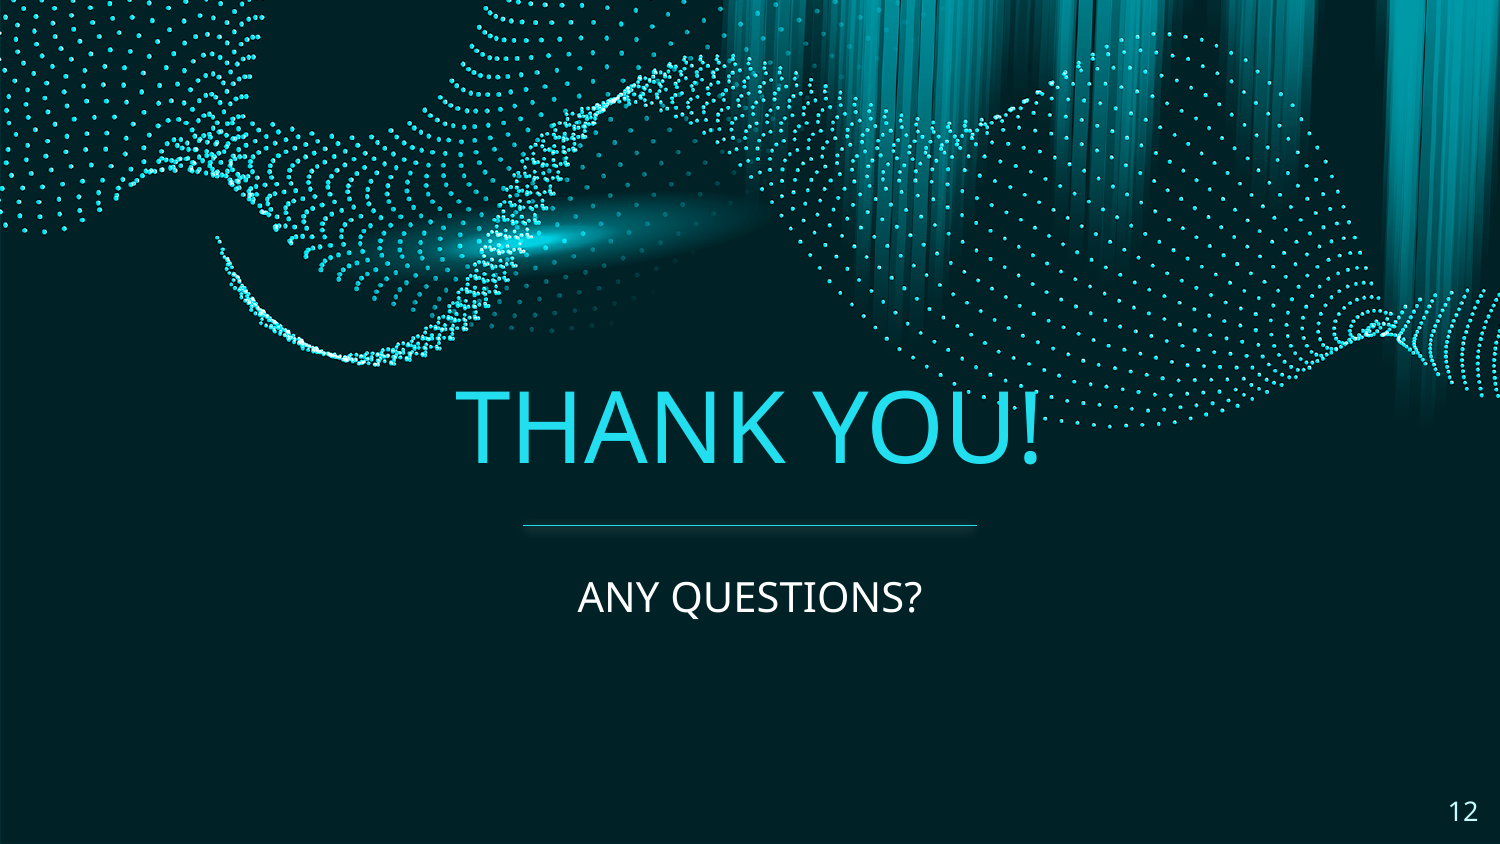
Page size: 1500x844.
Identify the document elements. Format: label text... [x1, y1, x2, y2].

slide_number ‹#› [1403, 779, 1494, 844]
picture [0, 0, 1500, 844]
subtitle ANY QUESTIONS? [475, 556, 1025, 753]
title THANK YOU! [338, 400, 1162, 499]
